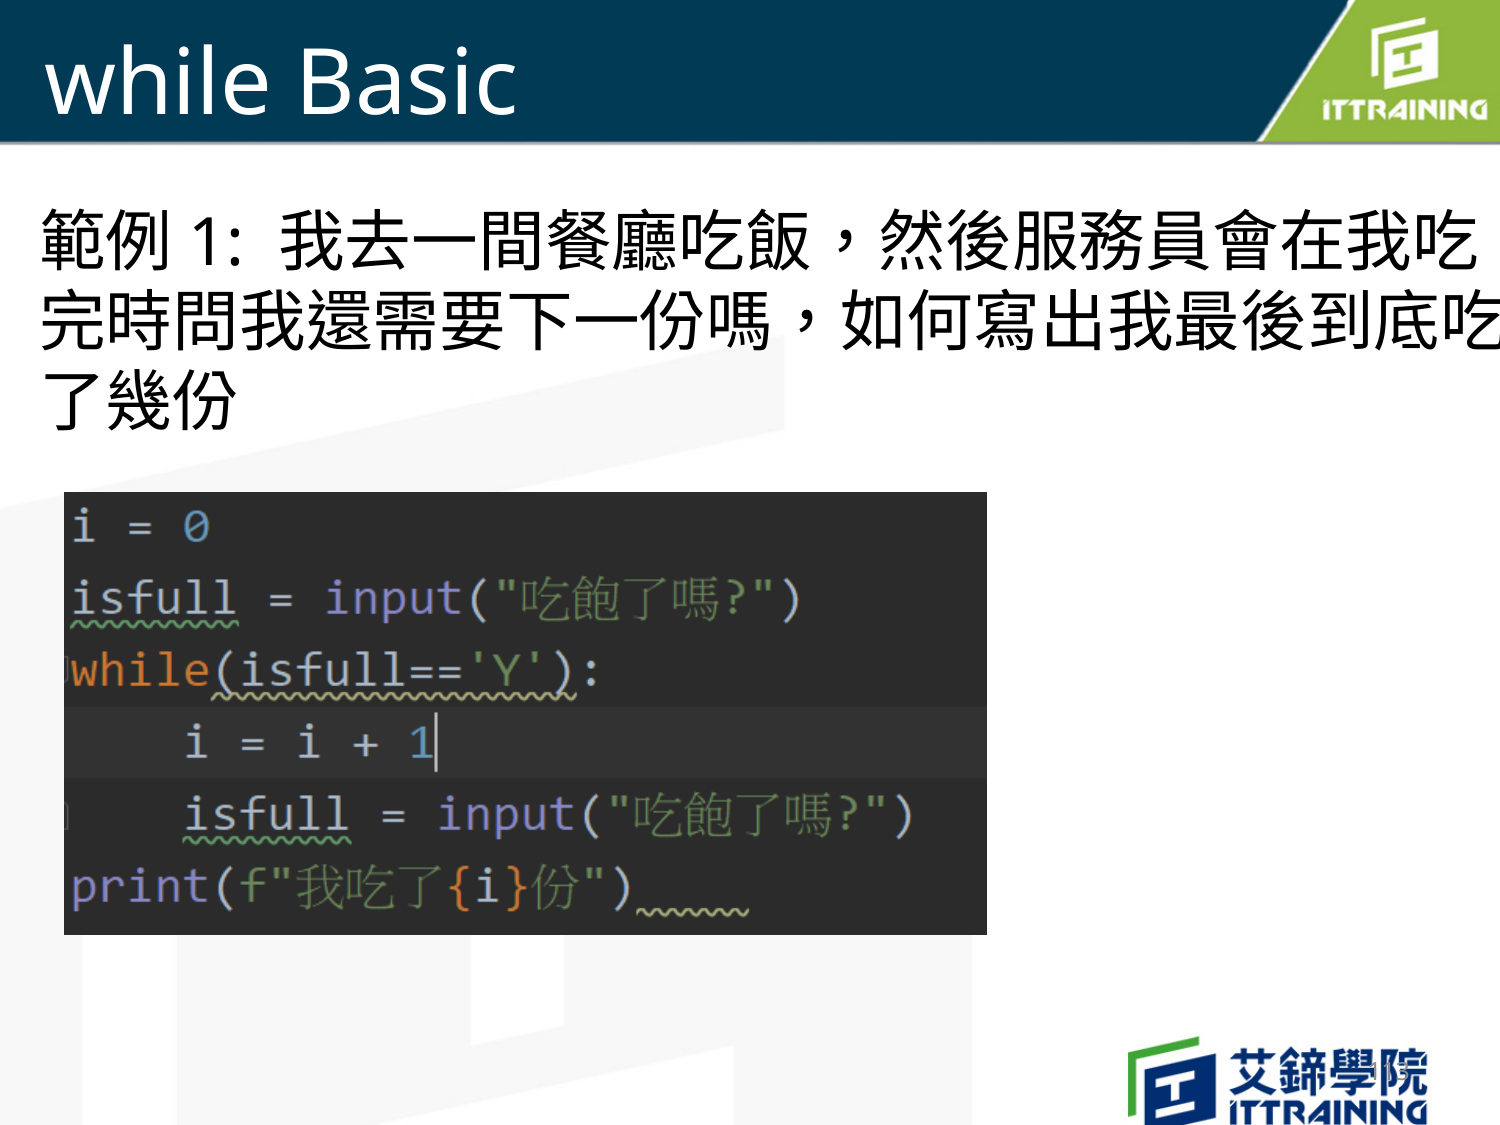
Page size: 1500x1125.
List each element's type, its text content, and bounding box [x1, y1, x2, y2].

title while Basic [29, 0, 1380, 172]
list 範例1: 我去一間餐廳吃飯，然後服務員會在我吃完時問我還需要下一份嗎，如何寫出我最後到底吃了幾份 [24, 191, 1500, 934]
picture [0, 0, 1500, 1125]
slide_number 113 [1074, 1042, 1425, 1103]
